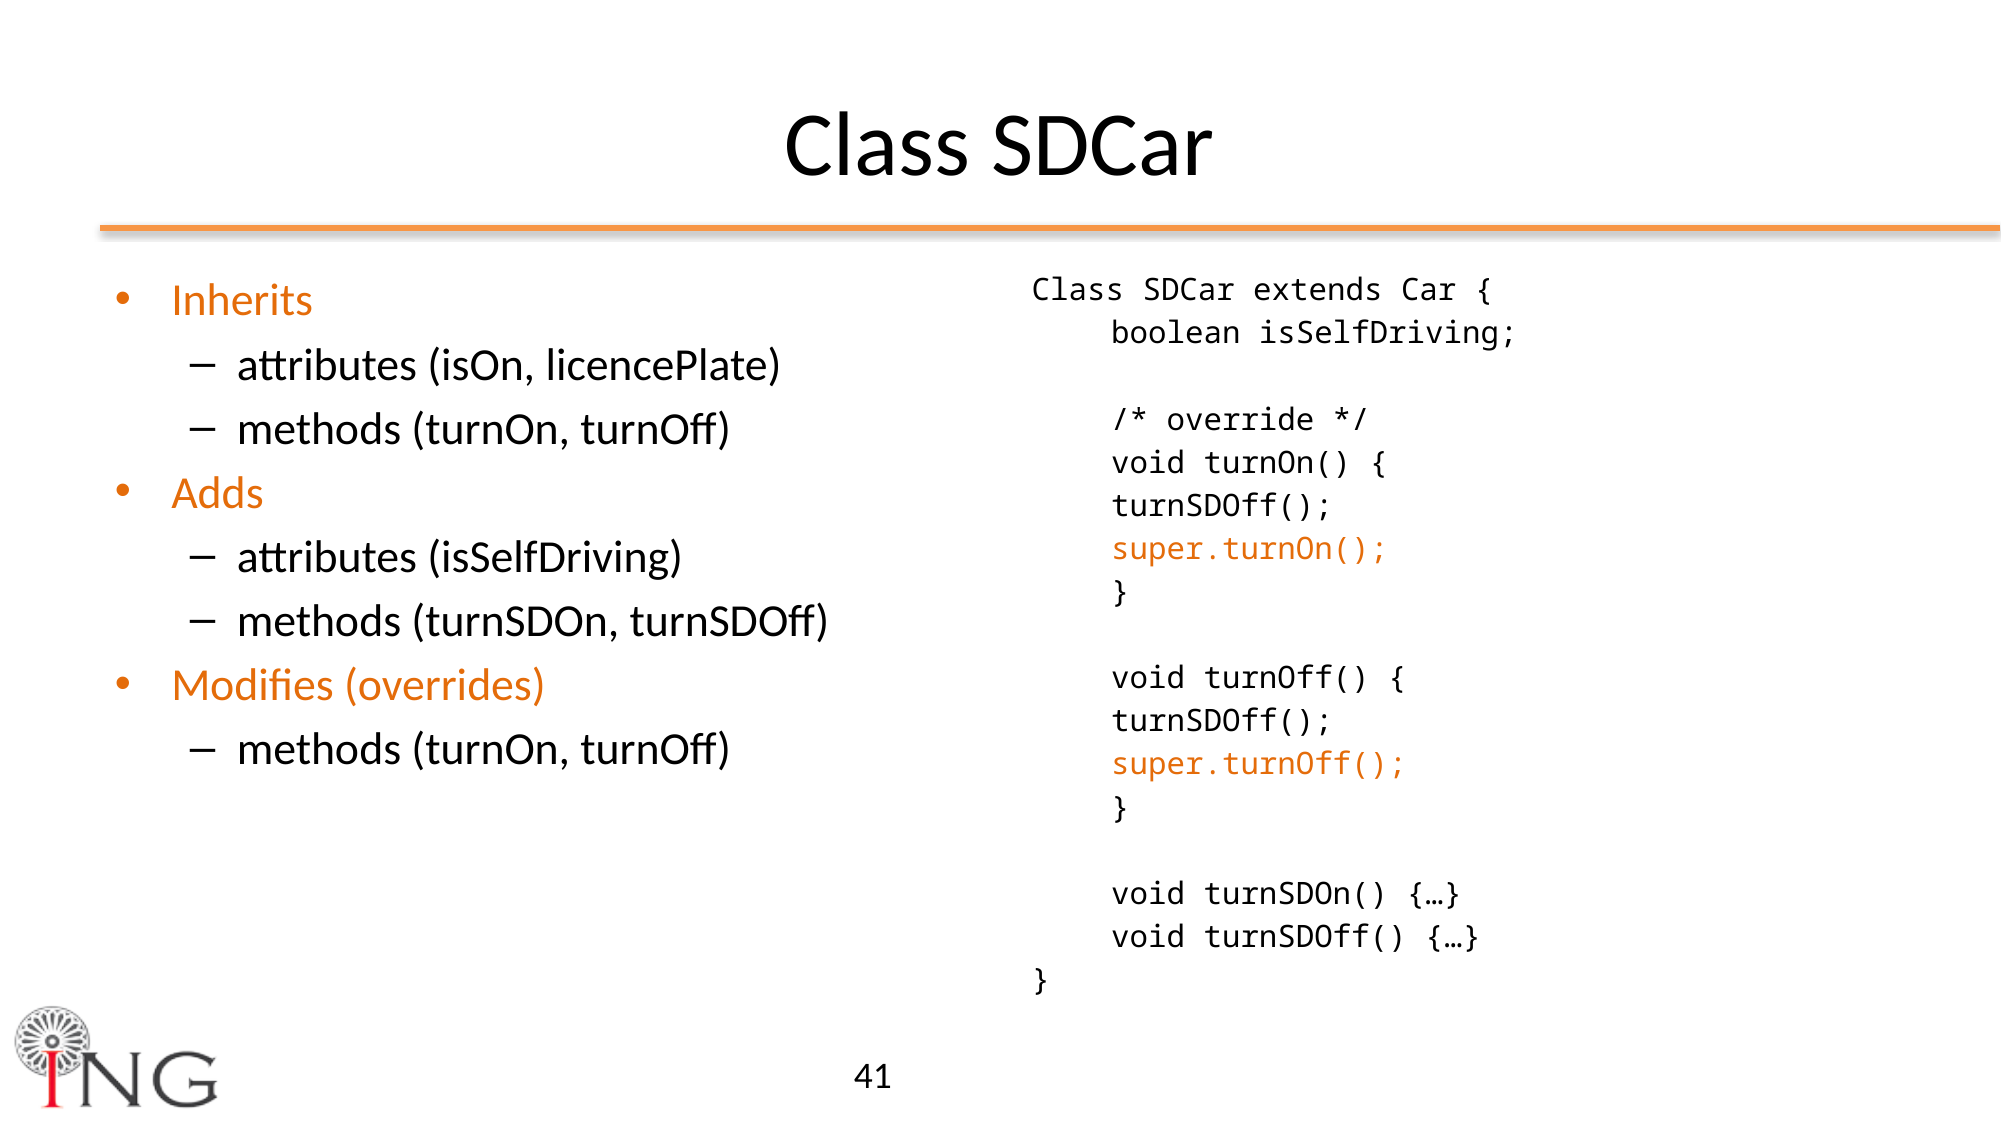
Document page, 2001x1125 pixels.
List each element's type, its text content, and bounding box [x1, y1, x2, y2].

picture [0, 987, 244, 1125]
list Class SDCar extends Car { boolean isSelfDriving; /* override */ void turnOn() { turnSDOff(); super.turnOn(); } void turnOff() { turnSDOff(); super.turnOff(); } void turnSDOn() {…} void turnSDOff() {…} } [1016, 262, 1900, 1005]
title Class SDCar [99, 45, 1900, 233]
list Inherits attributes (isOn, licencePlate) methods (turnOn, turnOff) Adds attributes (isSelfDriving) methods (turnSDOn, turnSDOff) Modifies (overrides) methods (turnOn, turnOff) [99, 262, 984, 1005]
slide_number 41 [839, 1043, 1900, 1104]
